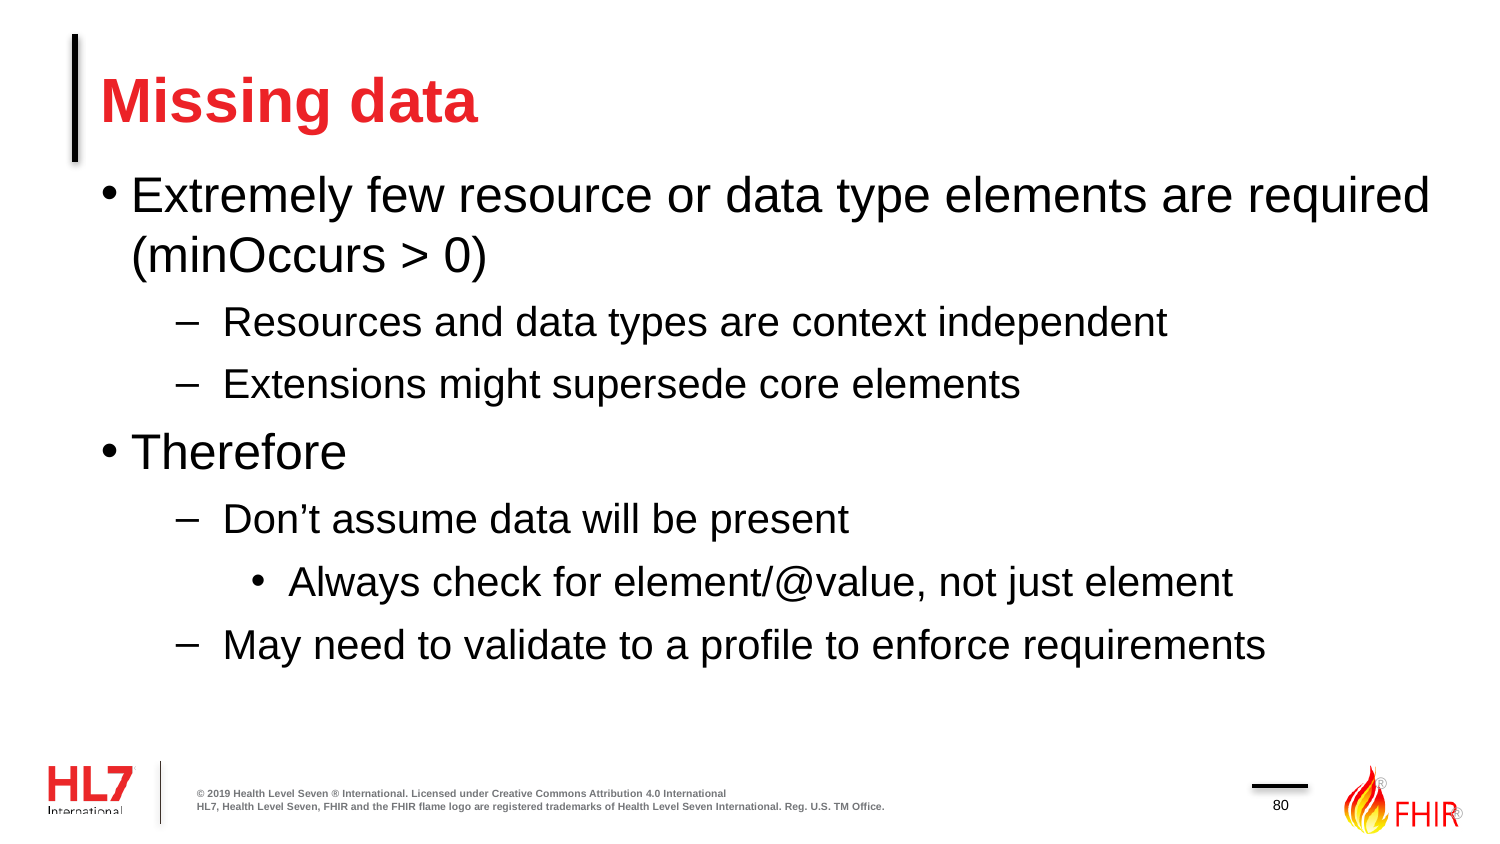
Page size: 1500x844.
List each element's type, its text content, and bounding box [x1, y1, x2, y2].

picture [1339, 760, 1463, 837]
slide_number 80 [1258, 786, 1304, 813]
footer © 2019 Health Level Seven ® International. Licensed under Creative Commons Attribution 4.0 International HL7, Health Level Seven, FHIR and the FHIR flame logo are registered trademarks of Health Level Seven International. Reg. U.S. TM Office. [196, 786, 941, 813]
list Extremely few resource or data type elements are required (minOccurs > 0) Resources and data types are context independent Extensions might supersede core elements Therefore Don’t assume data will be present Always check for element/@value, not just element May need to validate to a profile to enforce requirements [100, 162, 1451, 731]
title Missing data [100, 33, 1451, 162]
